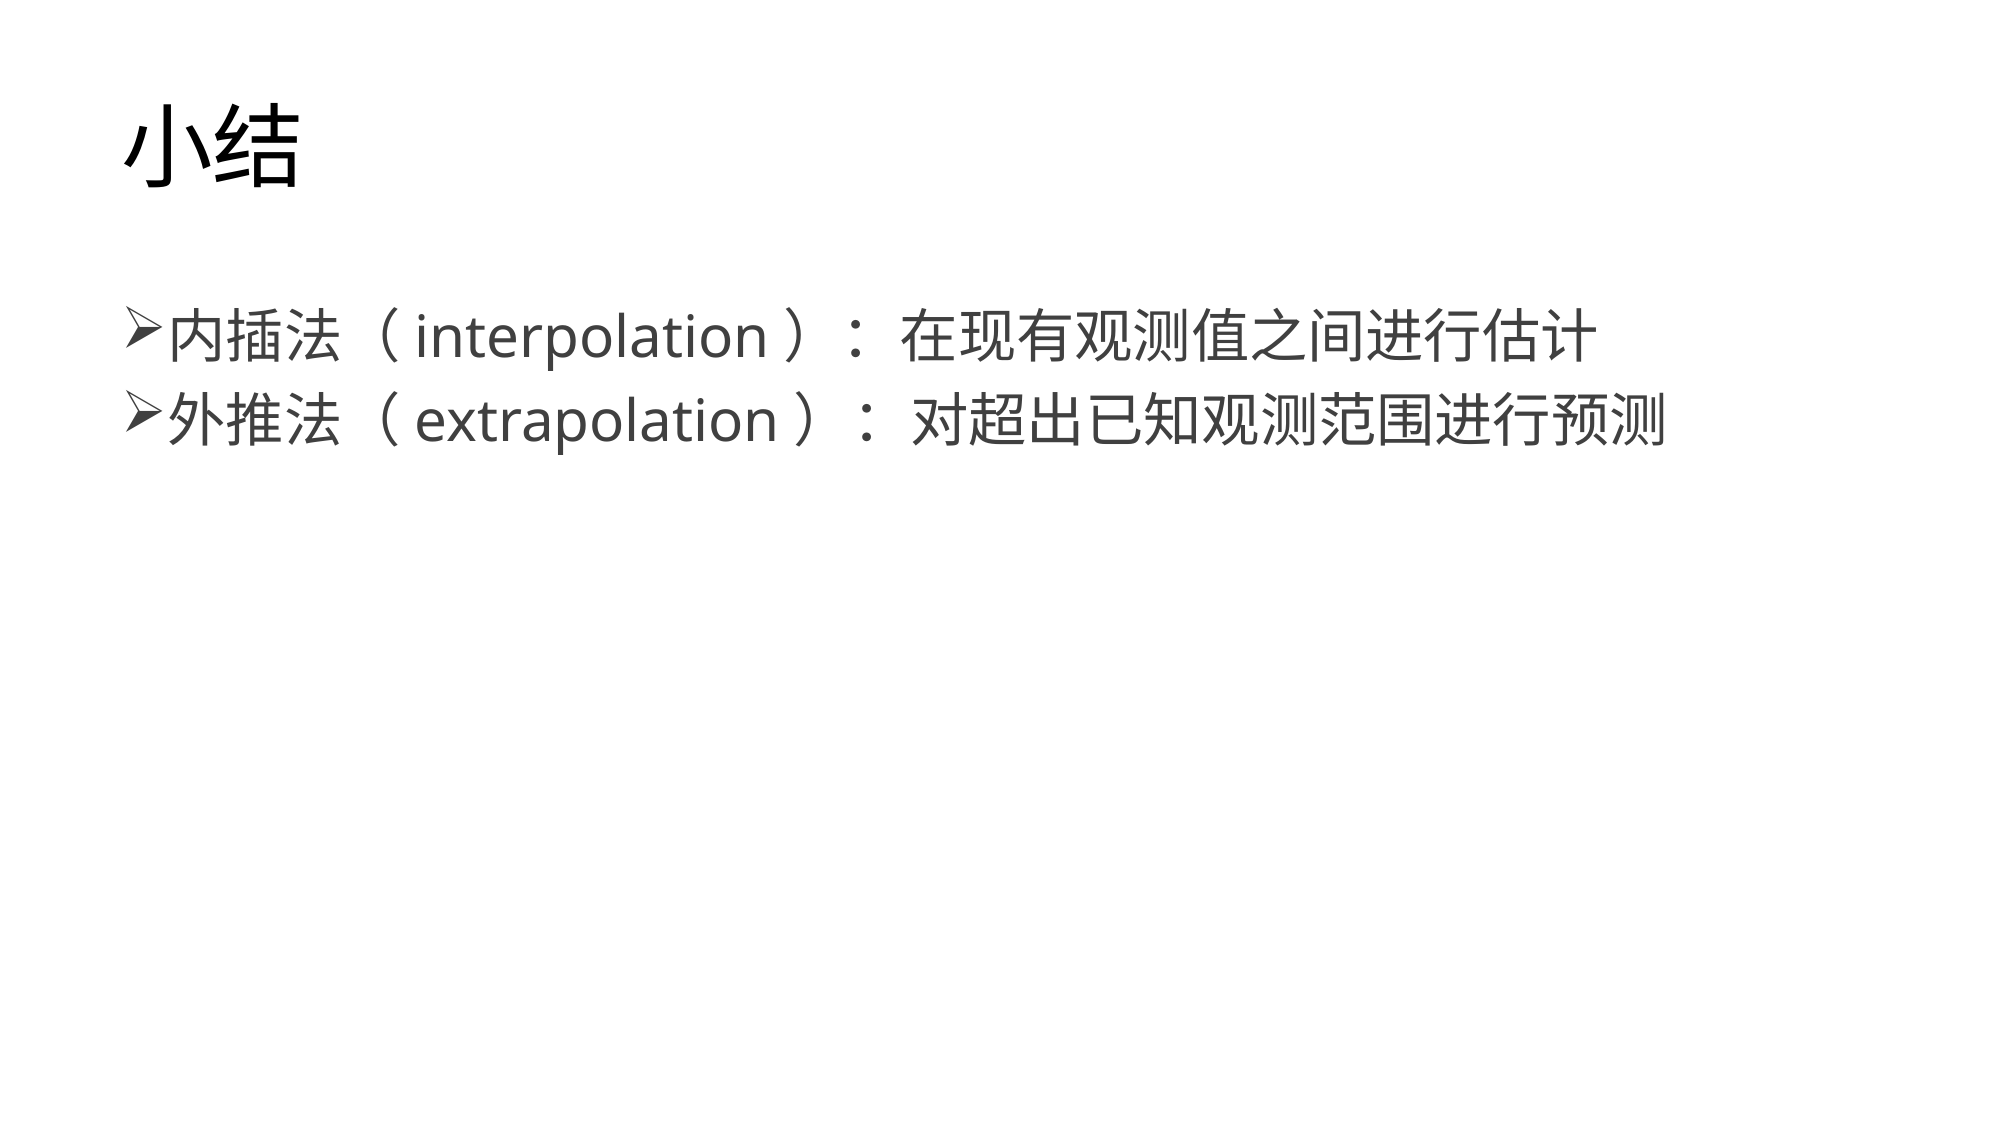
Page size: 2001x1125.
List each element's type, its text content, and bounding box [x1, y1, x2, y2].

list 内插法（interpolation）：在现有观测值之间进行估计 外推法（extrapolation）：对超出已知观测范围进行预测 [106, 299, 1832, 1014]
title 小结 [106, 42, 1832, 260]
